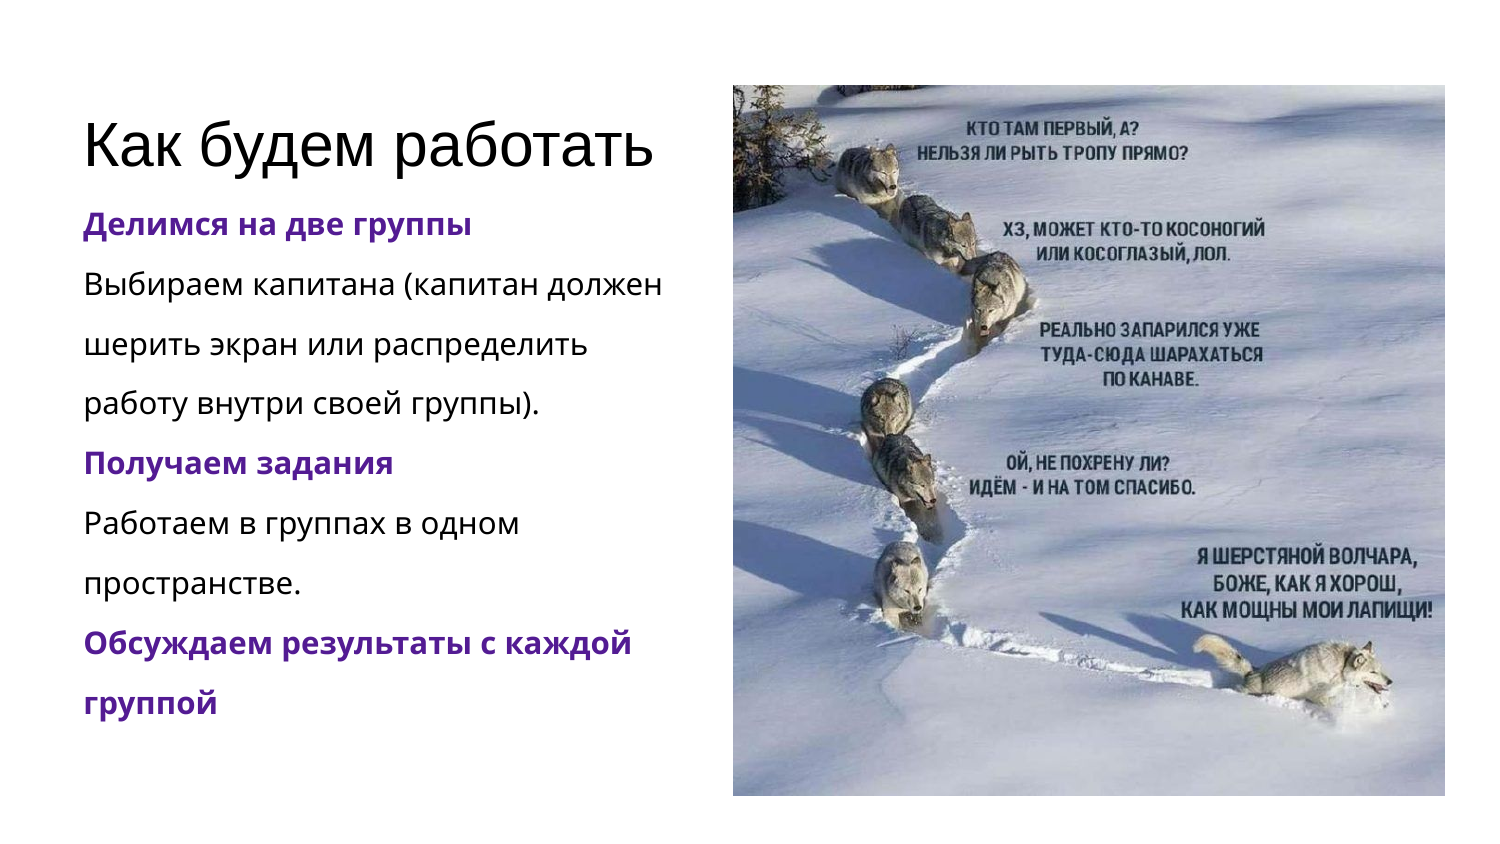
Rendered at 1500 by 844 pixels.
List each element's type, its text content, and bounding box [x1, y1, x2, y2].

text_box Делимся на две группы Выбираем капитана (капитан должен шерить экран или распределить работу внутри своей группы). Получаем задания Работаем в группах в одном пространстве. Обсуждаем результаты с каждой группой [77, 148, 694, 755]
picture [733, 85, 1445, 797]
text_box Как будем работать [77, 68, 1496, 149]
